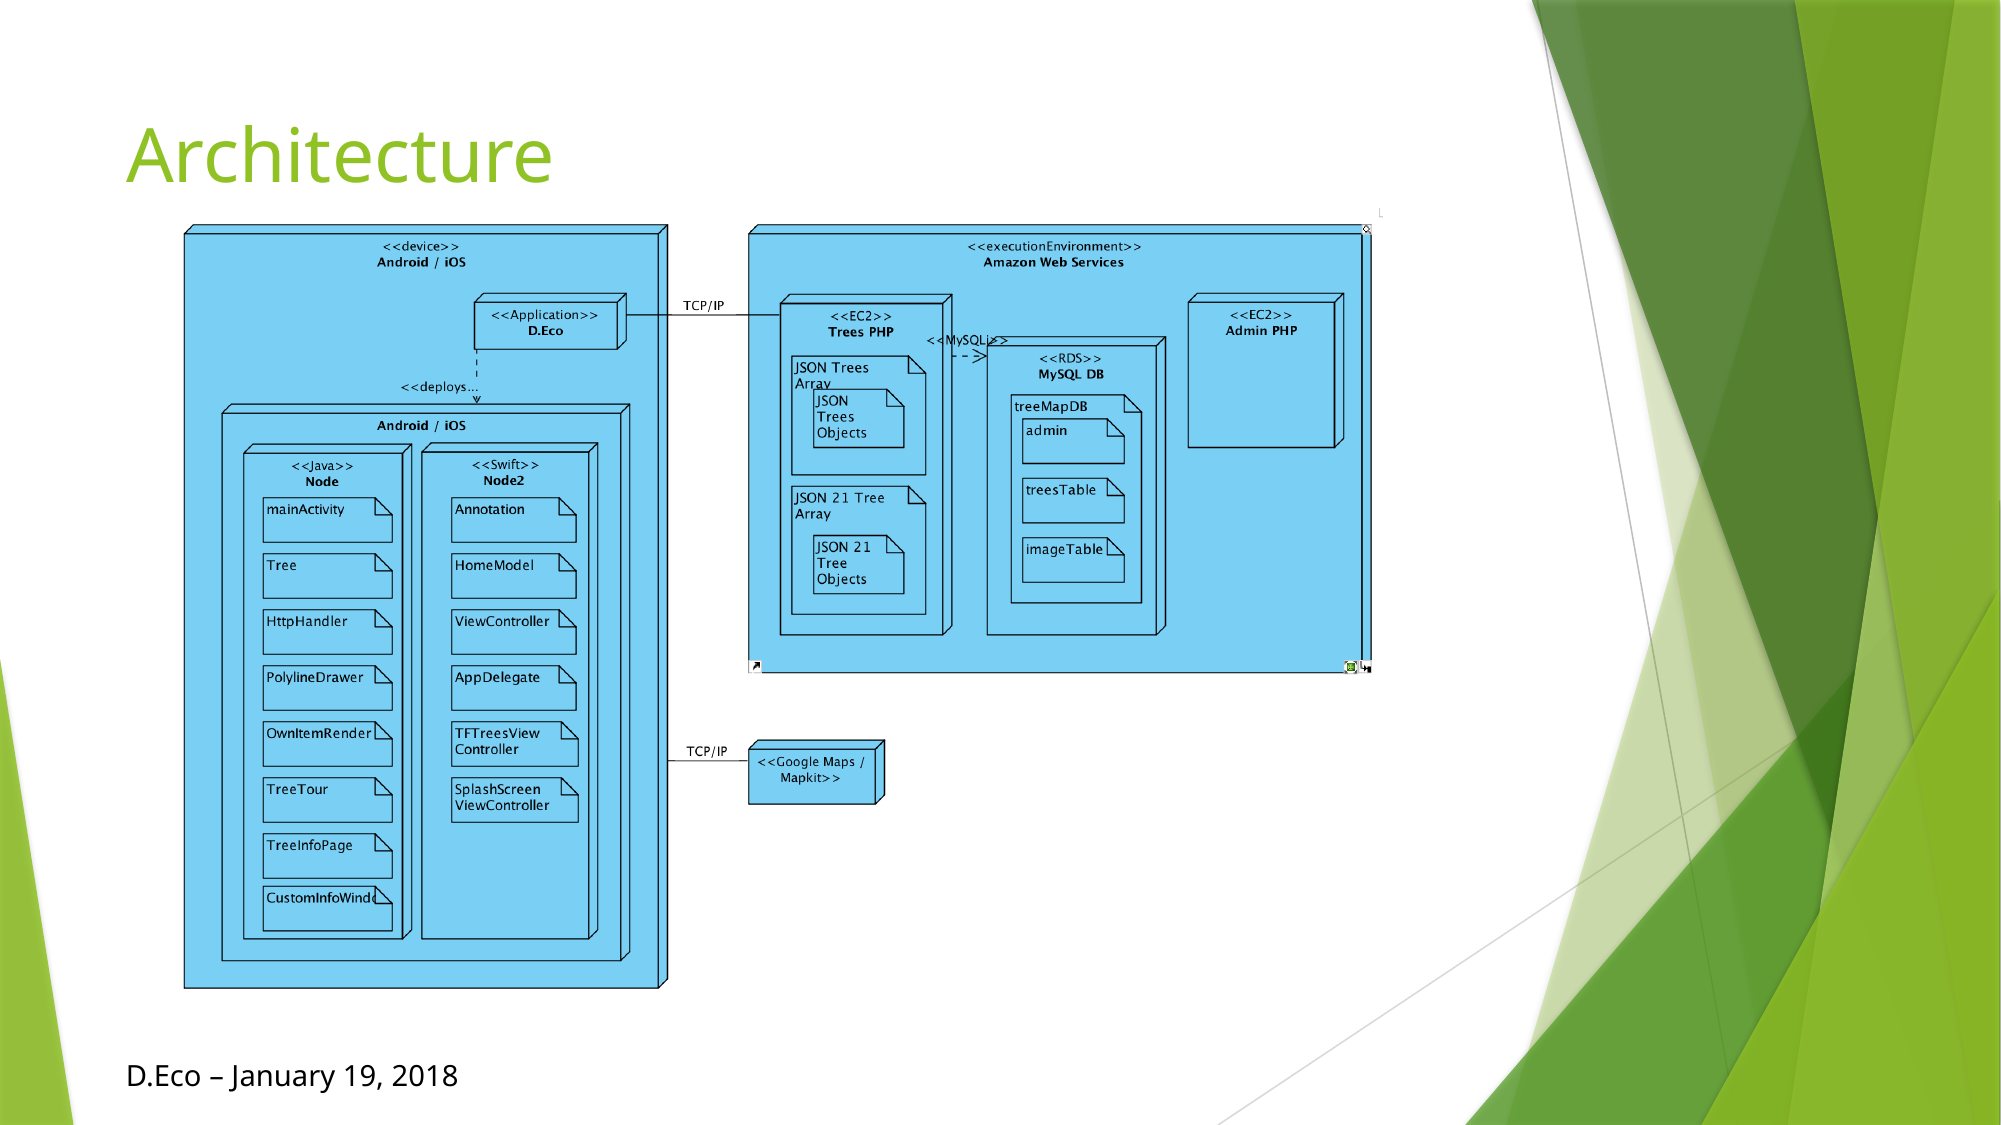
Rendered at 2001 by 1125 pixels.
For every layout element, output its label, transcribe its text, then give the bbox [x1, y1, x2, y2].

picture [168, 207, 1384, 1007]
text_box D.Eco – January 19, 2018 [111, 1049, 508, 1100]
title Architecture [111, 99, 1522, 317]
